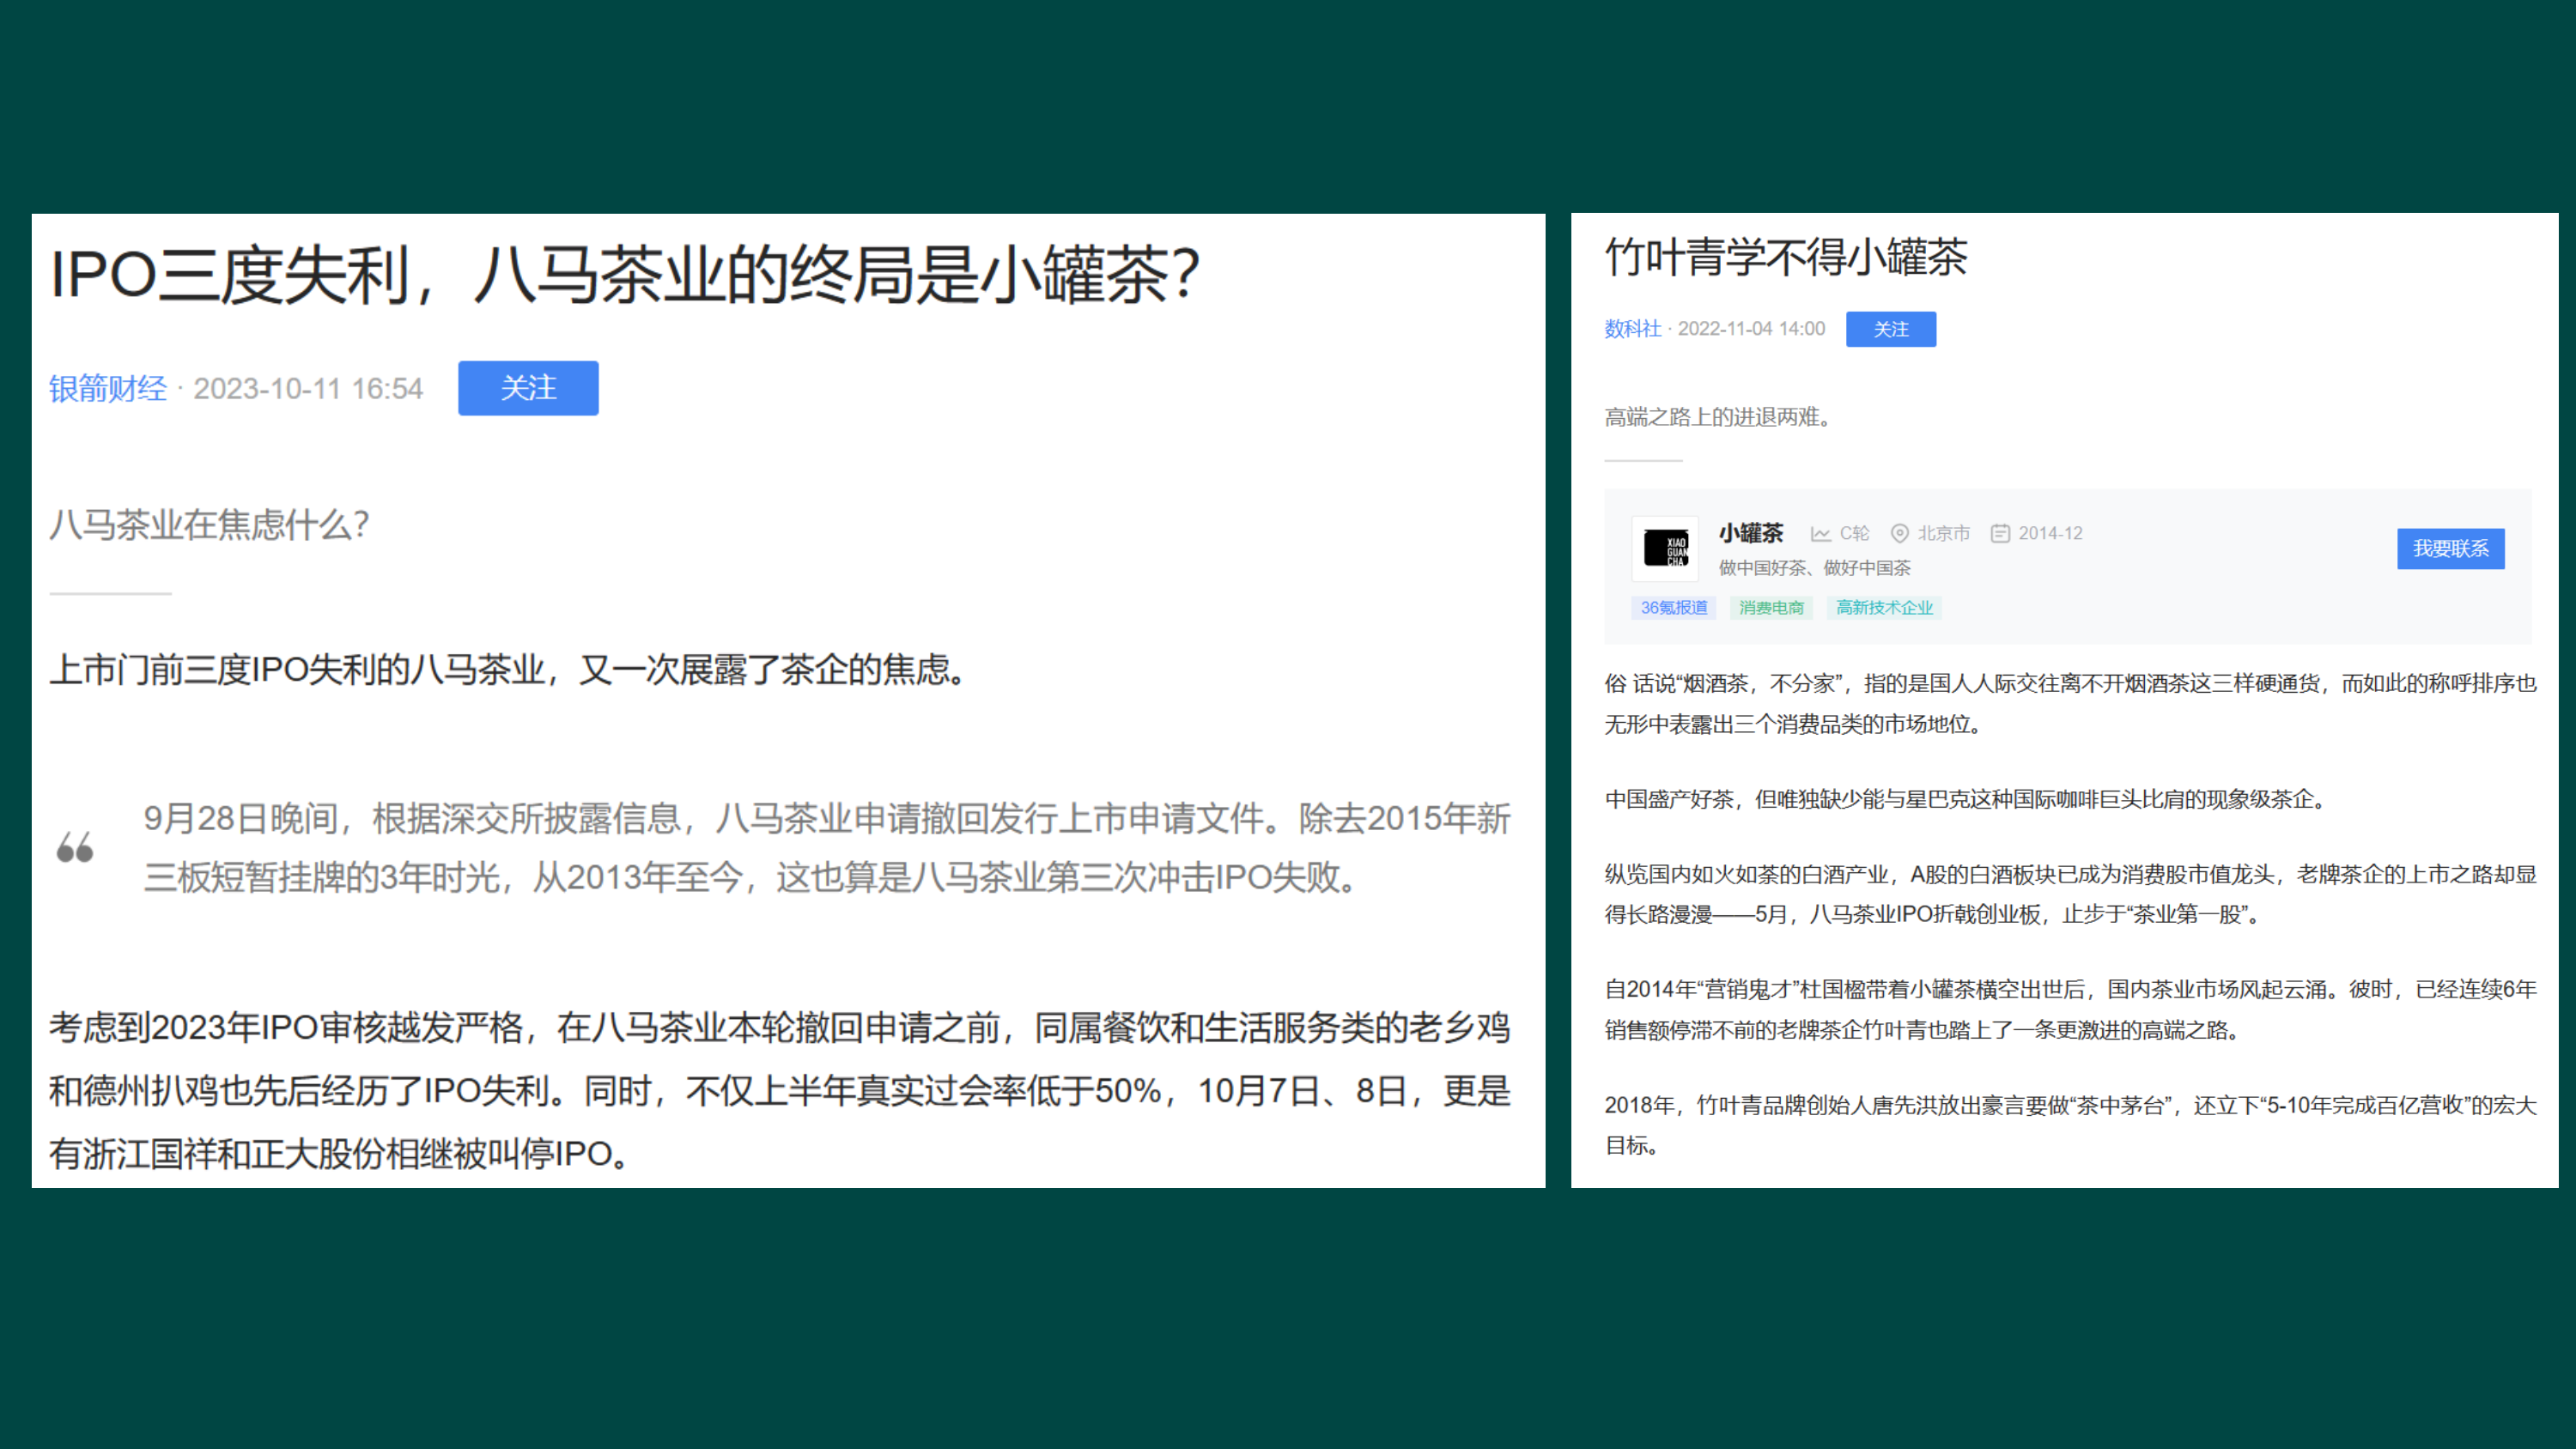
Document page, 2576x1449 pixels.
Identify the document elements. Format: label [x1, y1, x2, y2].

picture [1571, 213, 2559, 1188]
picture [32, 213, 1546, 1188]
